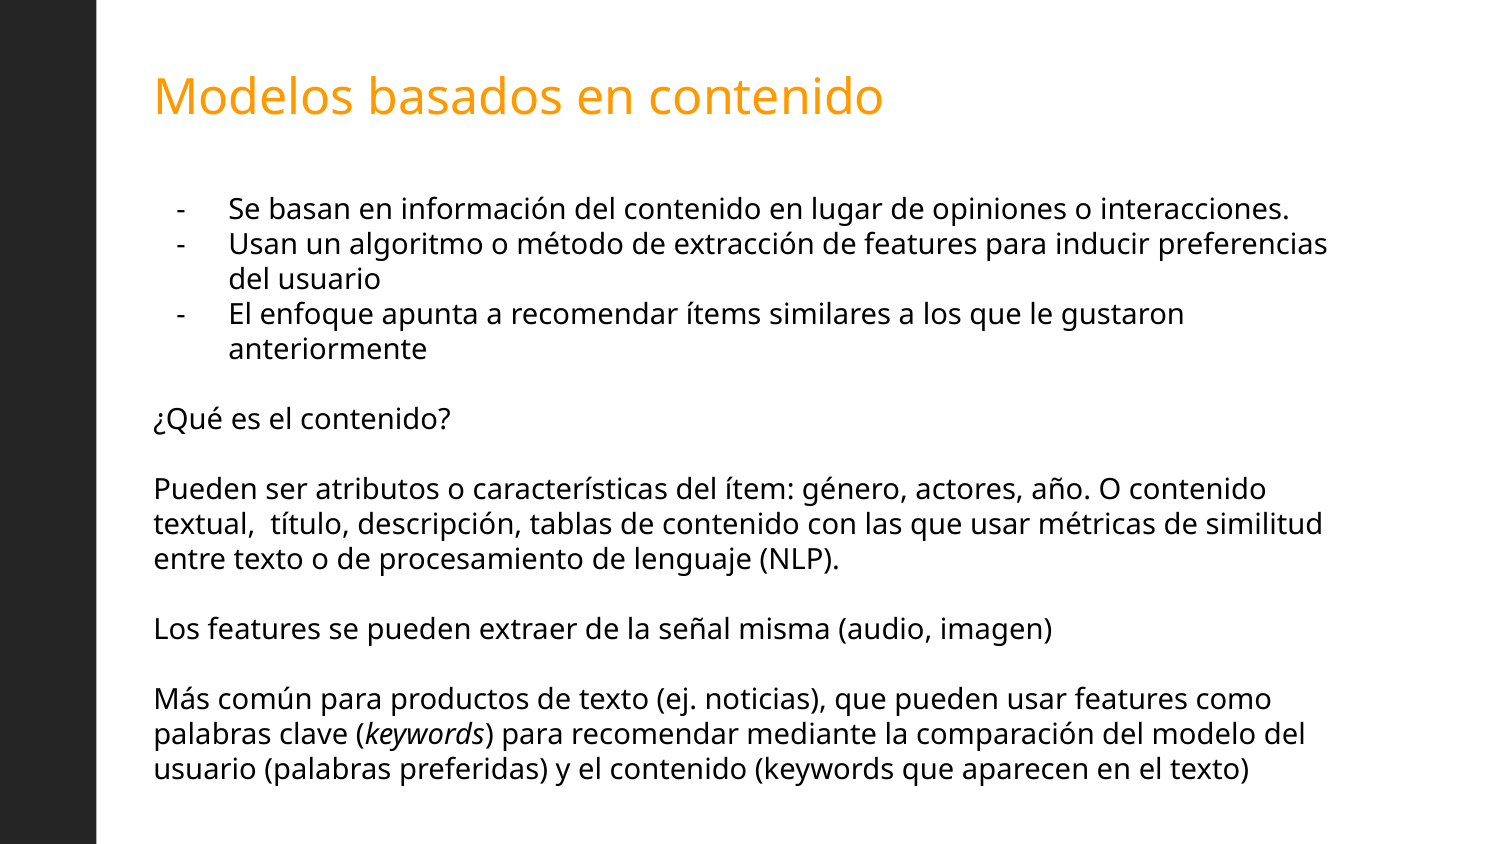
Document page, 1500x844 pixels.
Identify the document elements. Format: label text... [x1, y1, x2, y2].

text_box Se basan en información del contenido en lugar de opiniones o interacciones. Usan un algoritmo o método de extracción de features para inducir preferencias del usuario El enfoque apunta a recomendar ítems similares a los que le gustaron anteriormente ¿Qué es el contenido? Pueden ser atributos o características del ítem: género, actores, año. O contenido textual, título, descripción, tablas de contenido con las que usar métricas de similitud entre texto o de procesamiento de lenguaje (NLP). Los features se pueden extraer de la señal misma (audio, imagen) Más común para productos de texto (ej. noticias), que pueden usar features como palabras clave (keywords) para recomendar mediante la comparación del modelo del usuario (palabras preferidas) y el contenido (keywords que aparecen en el texto) [138, 175, 1385, 800]
title Modelos basados en contenido [138, 26, 996, 164]
